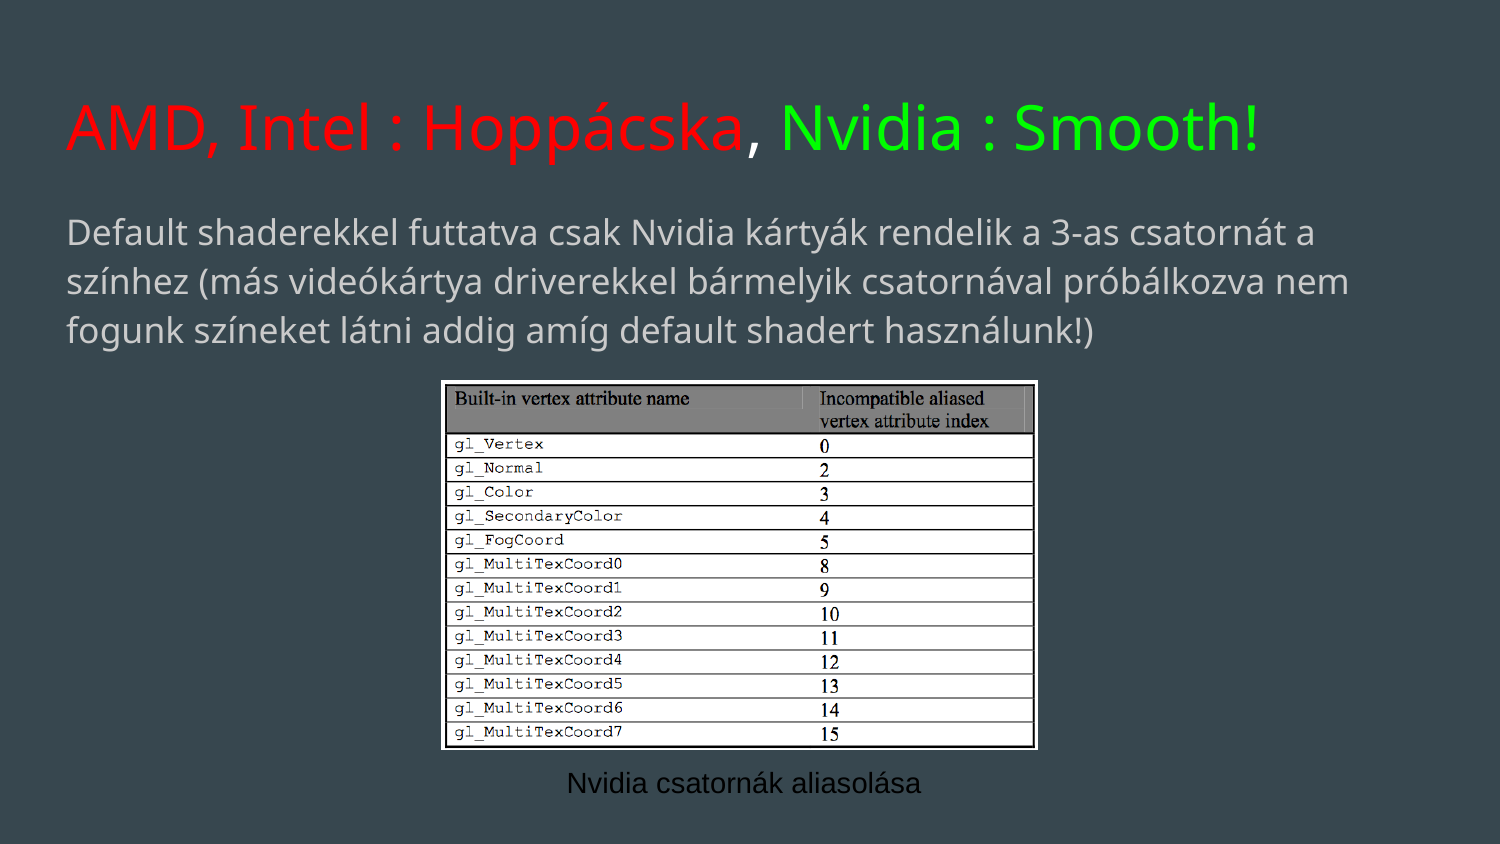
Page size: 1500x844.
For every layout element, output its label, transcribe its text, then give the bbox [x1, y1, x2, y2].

picture [441, 380, 1038, 750]
text_box Nvidia csatornák aliasolása [551, 758, 949, 814]
list Default shaderekkel futtatva csak Nvidia kártyák rendelik a 3-as csatornát a színhez (más videókártya driverekkel bármelyik csatornával próbálkozva nem fogunk színeket látni addig amíg default shadert használunk!) [51, 189, 1449, 750]
title AMD, Intel : Hoppácska, Nvidia : Smooth! [51, 72, 1449, 167]
